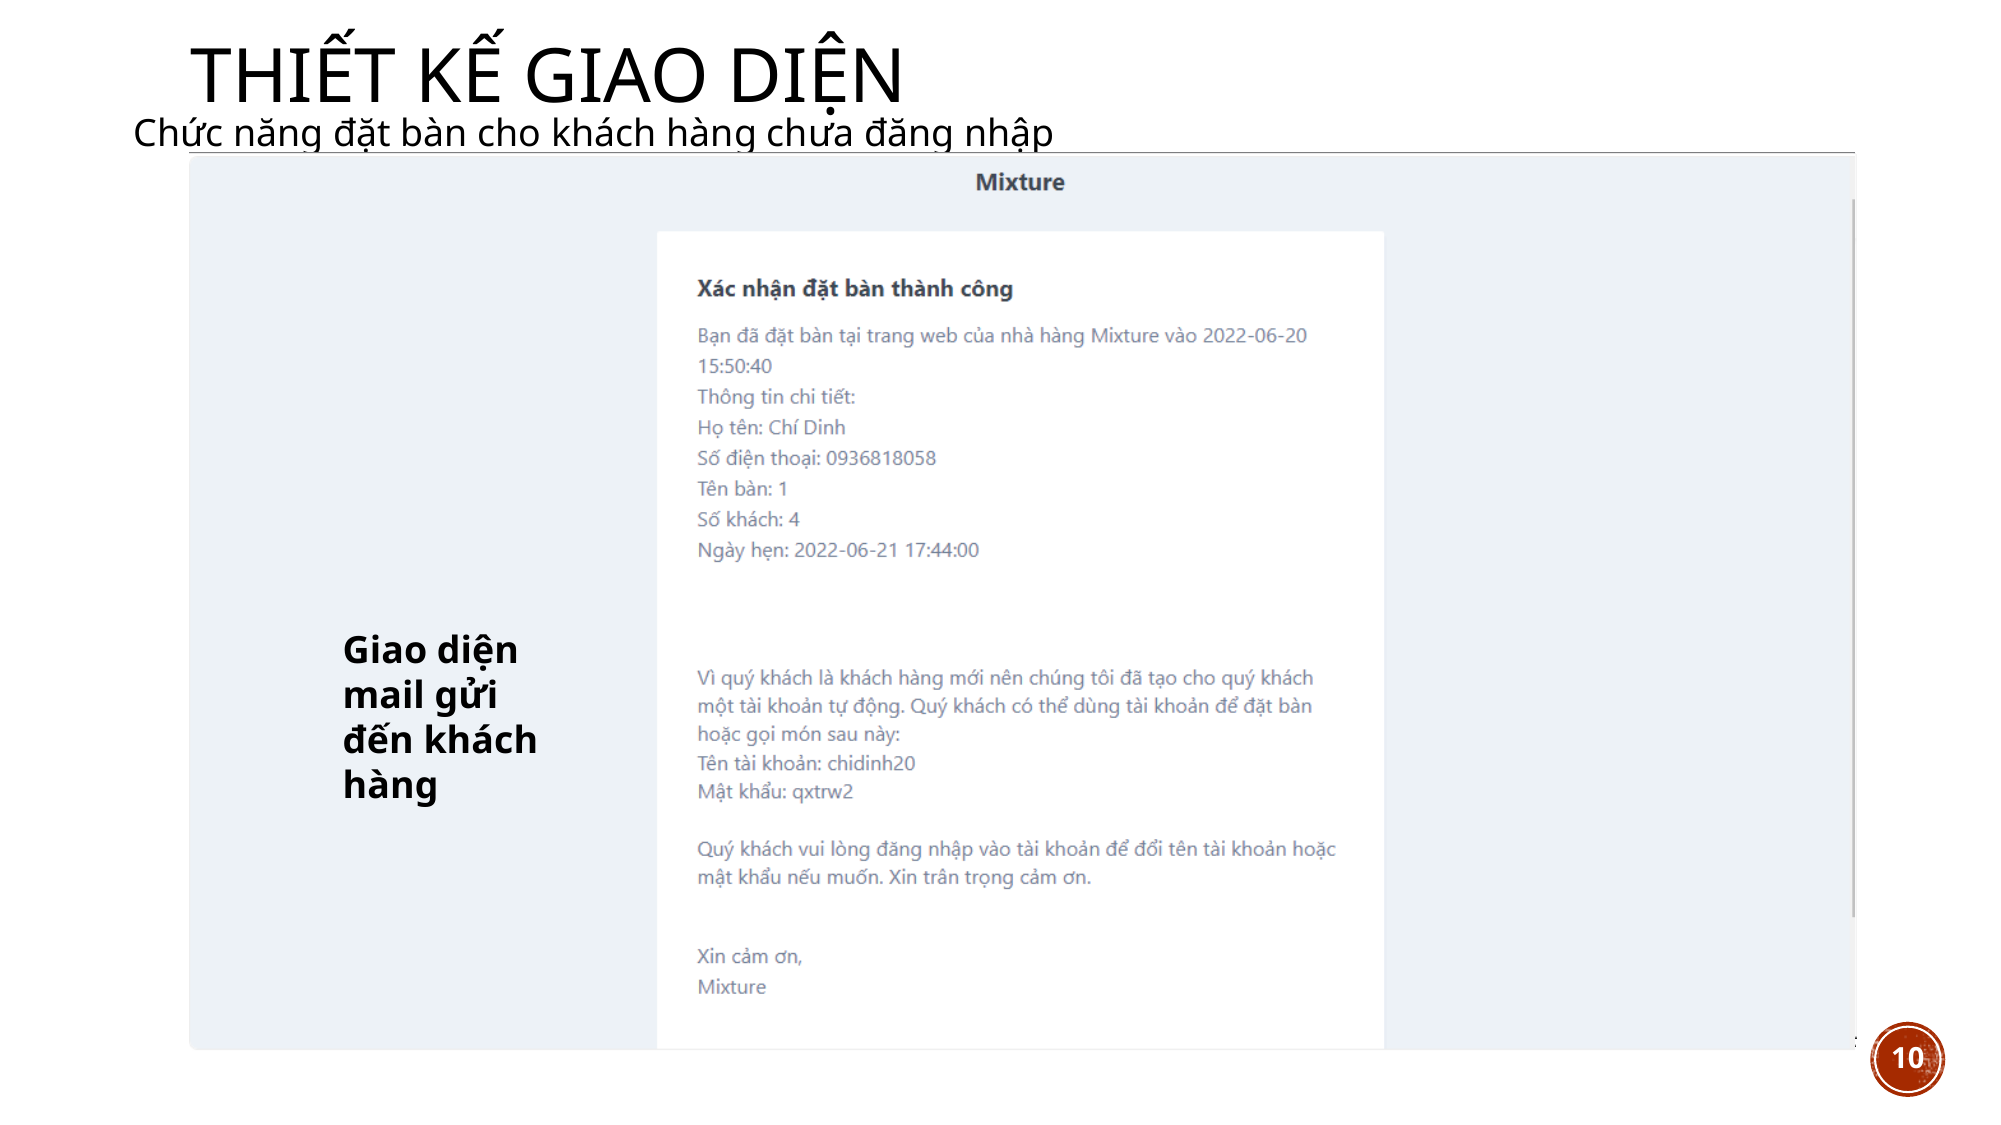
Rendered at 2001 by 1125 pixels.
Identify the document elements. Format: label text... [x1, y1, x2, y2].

slide_number 10 [1855, 1028, 1961, 1089]
picture [189, 152, 1855, 1068]
text_box Chức năng đặt bàn cho khách hàng chưa đăng nhập [118, 101, 1071, 162]
title Thiết kế giao diện [175, 23, 1826, 133]
